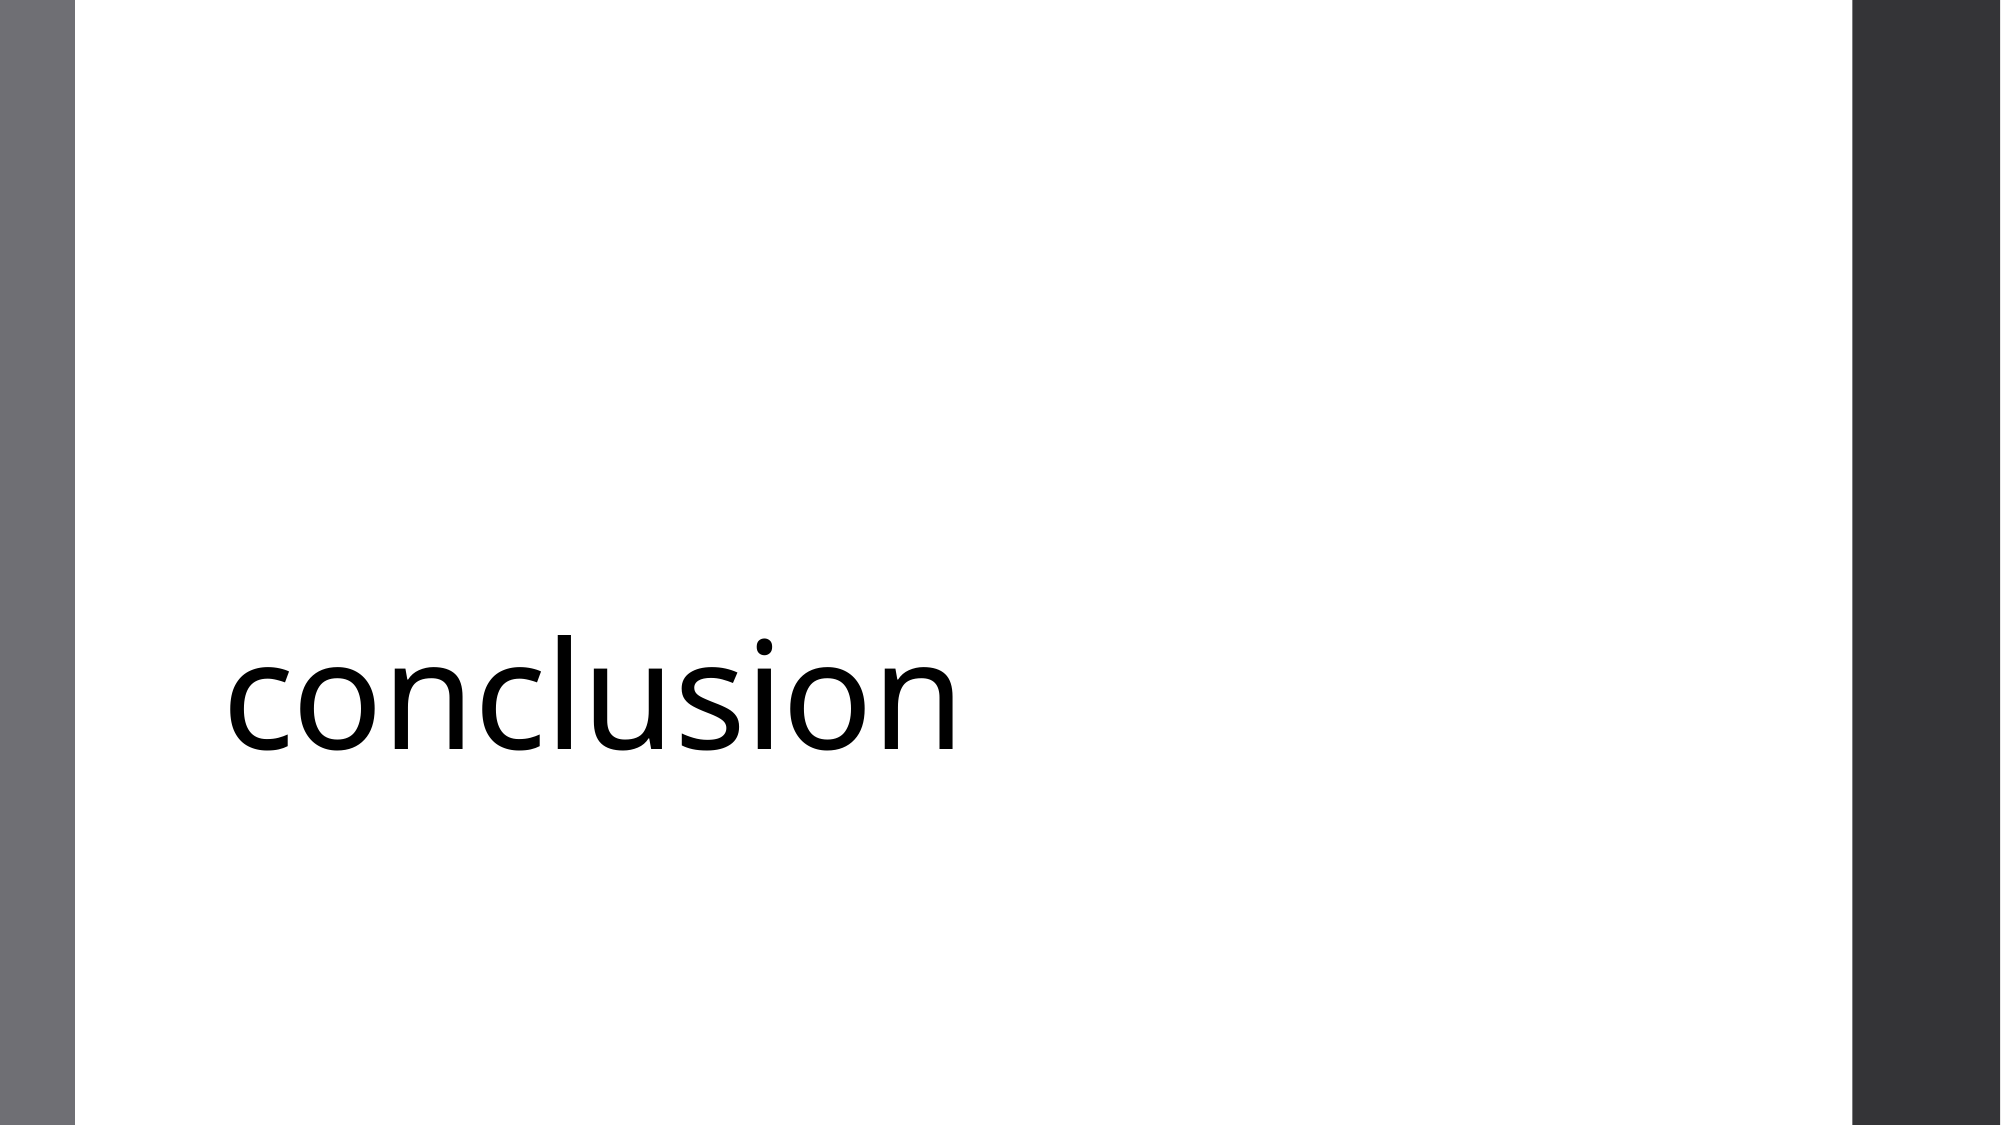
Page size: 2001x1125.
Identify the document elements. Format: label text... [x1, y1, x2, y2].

title conclusion [206, 124, 1752, 788]
